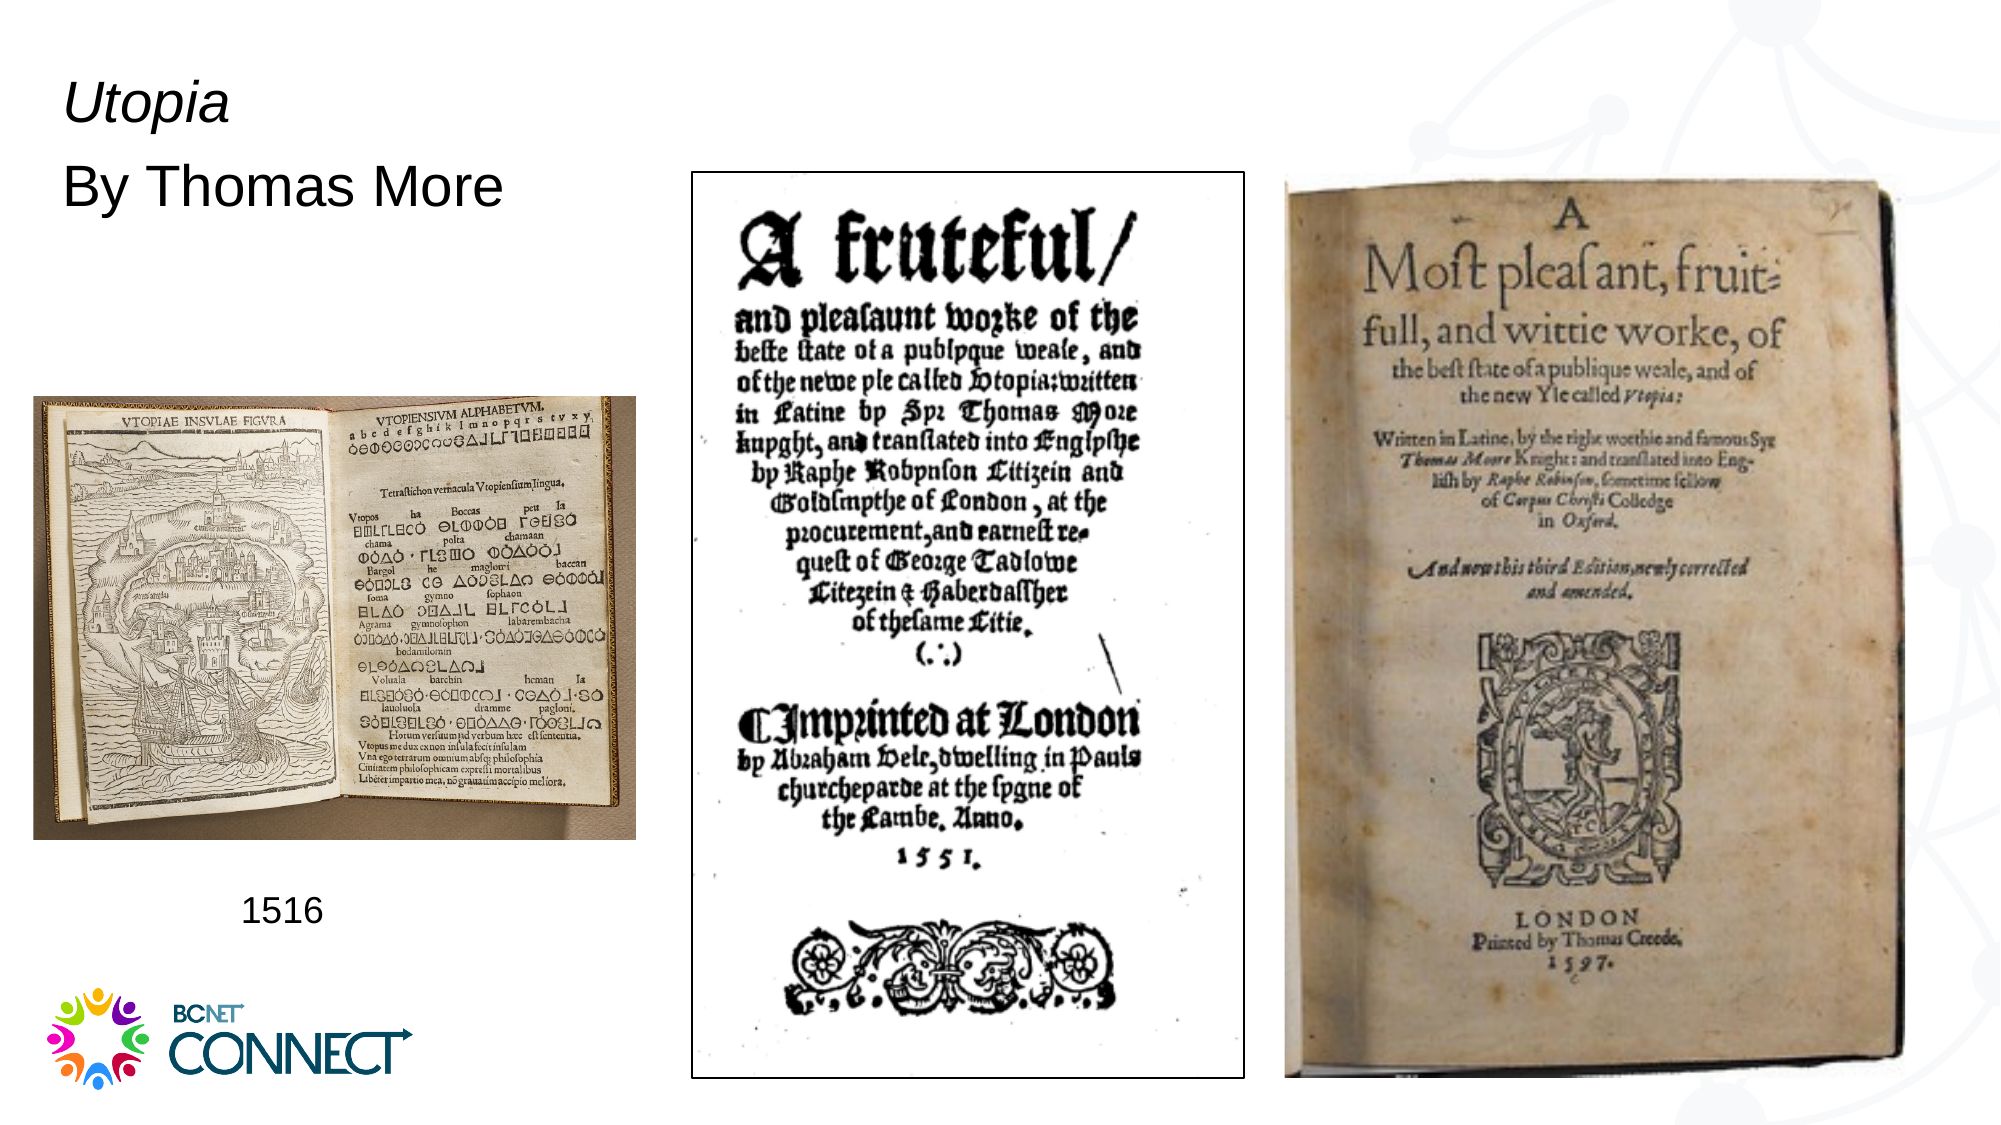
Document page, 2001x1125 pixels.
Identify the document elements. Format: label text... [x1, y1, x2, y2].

picture [1258, 0, 2000, 1125]
picture [692, 172, 1244, 1078]
text_box 1516 [226, 916, 339, 939]
picture [32, 396, 647, 855]
picture [47, 988, 413, 1090]
list Utopia By Thomas More [62, 72, 1900, 916]
